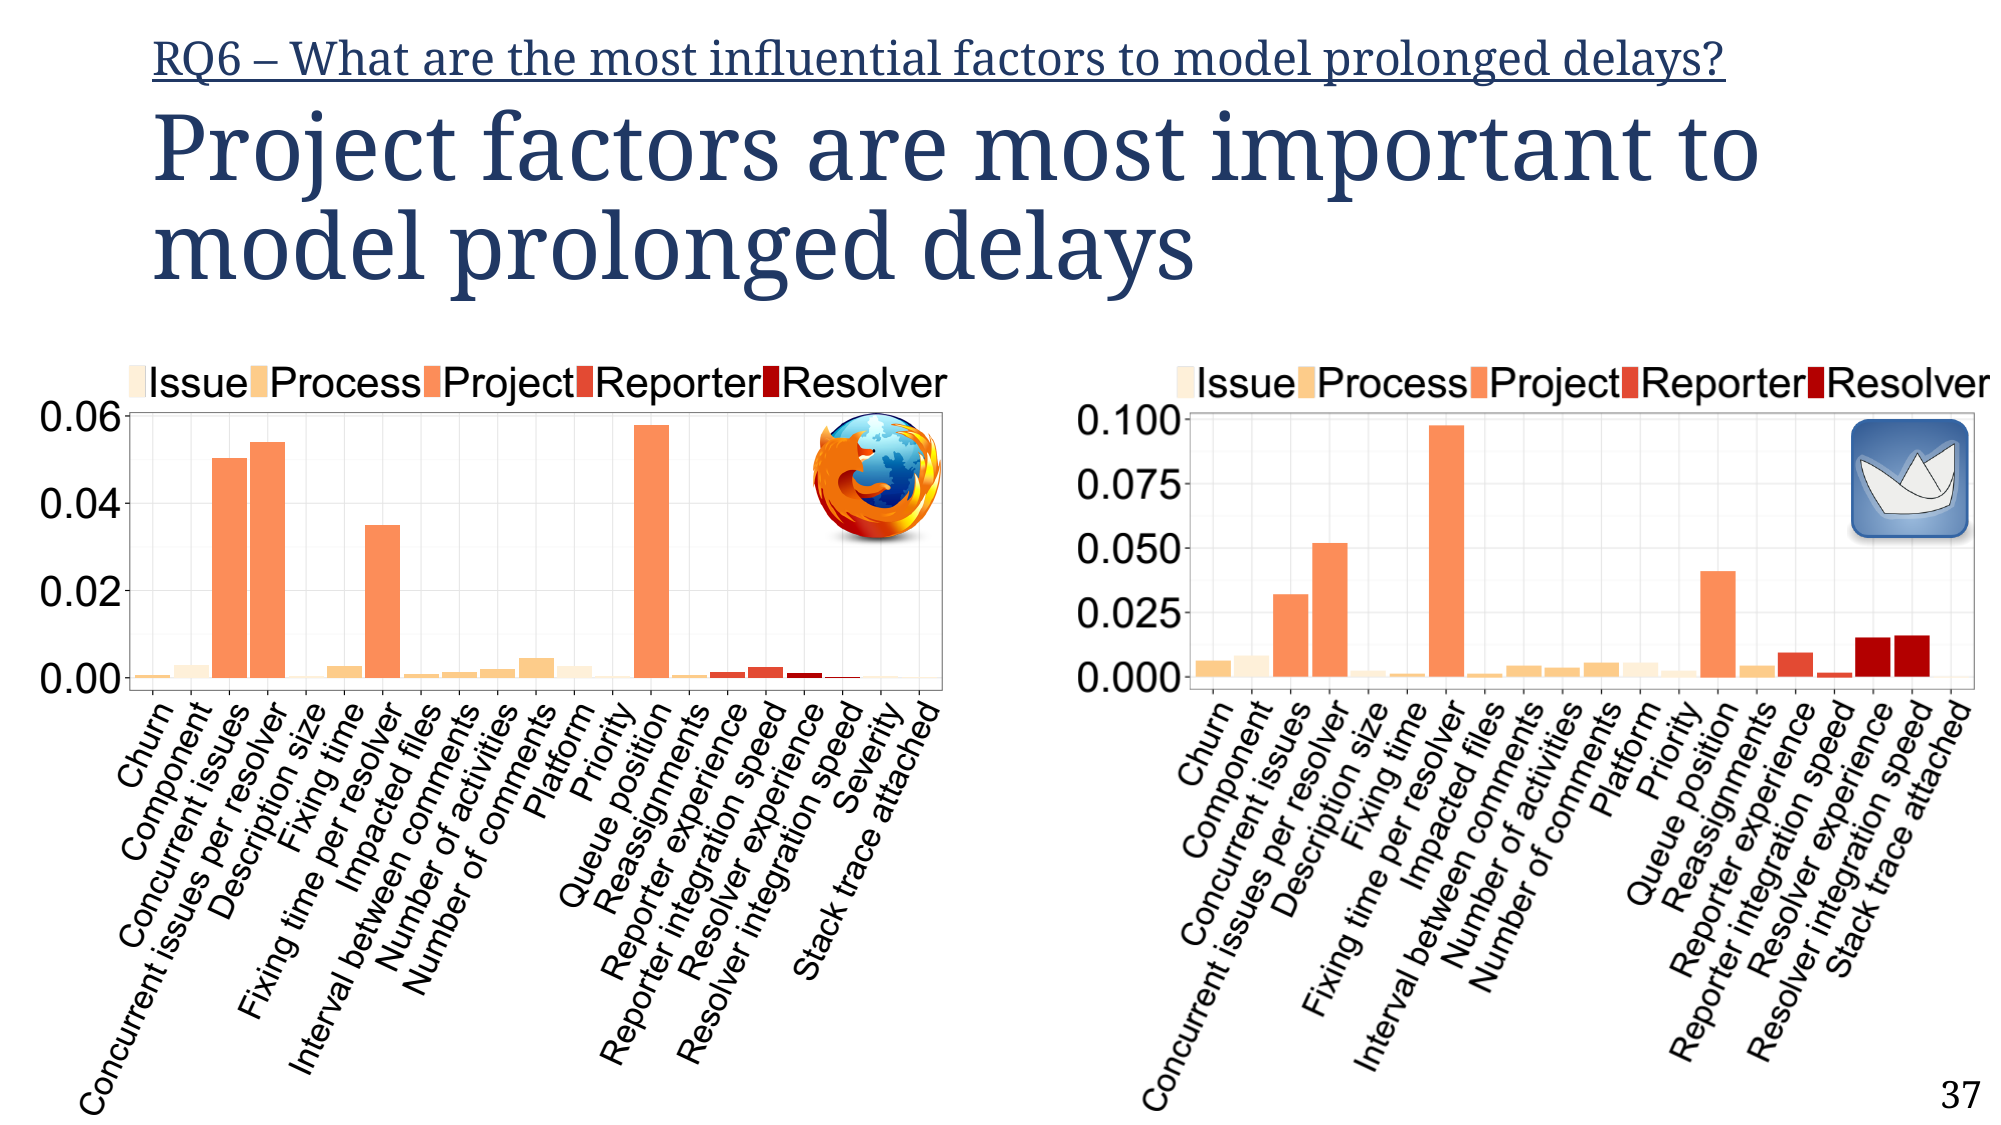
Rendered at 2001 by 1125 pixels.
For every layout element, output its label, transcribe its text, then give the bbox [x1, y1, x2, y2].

picture [13, 356, 957, 1125]
picture [1063, 356, 2000, 1125]
list RQ6 – What are the most influential factors to model prolonged delays? [137, 27, 1987, 94]
title Project factors are most important to model prolonged delays [137, 94, 1863, 408]
